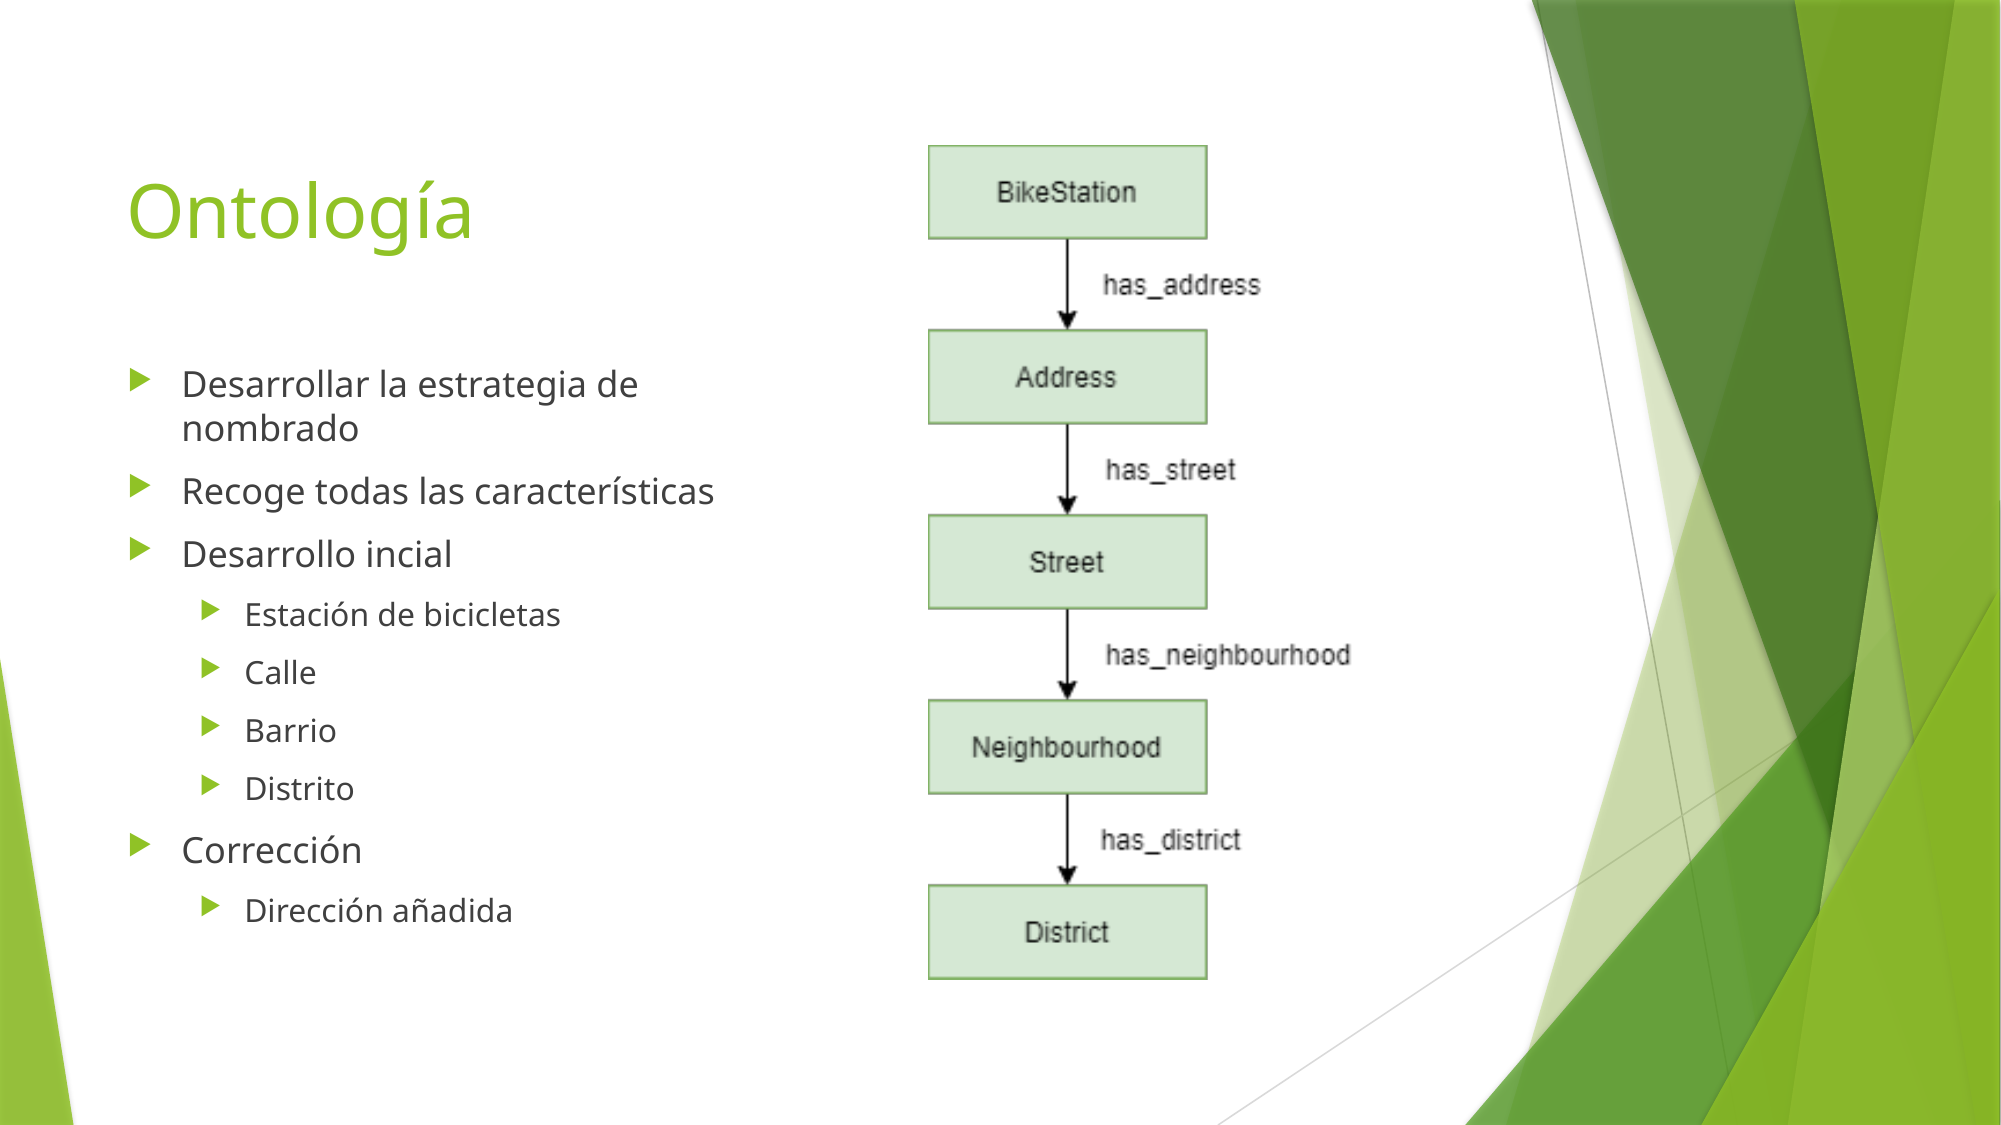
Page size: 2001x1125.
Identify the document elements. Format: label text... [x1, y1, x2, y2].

list Desarrollar la estrategia de nombrado Recoge todas las características Desarrollo incial Estación de bicicletas Calle Barrio Distrito Corrección Dirección añadida [112, 354, 757, 939]
title Ontología [111, 99, 723, 317]
picture [927, 144, 1371, 981]
